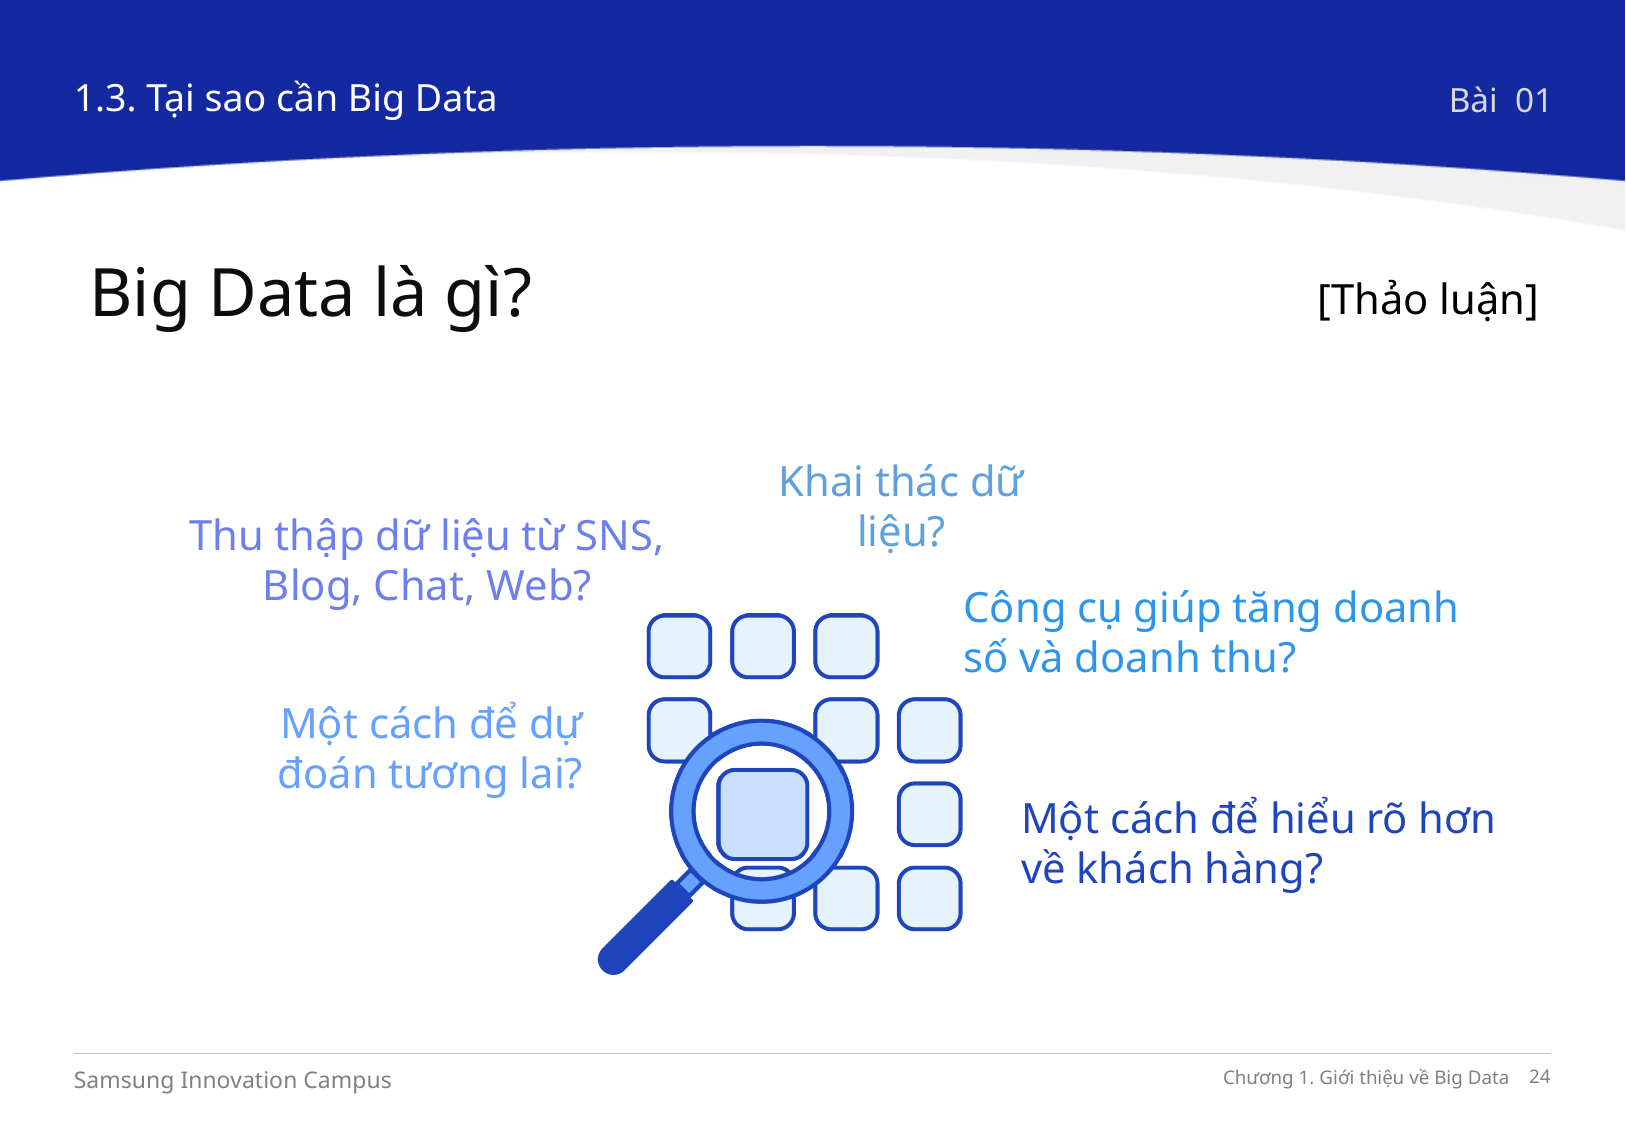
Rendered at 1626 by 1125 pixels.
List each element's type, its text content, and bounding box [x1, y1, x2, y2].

text_box 1.3. Tại sao cần Big Data [73, 73, 981, 120]
text_box [Thảo luận] [1302, 265, 1555, 330]
text_box Big Data là gì? [89, 249, 1534, 331]
picture [0, 0, 1625, 1125]
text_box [155, 446, 1523, 975]
text_box Bài 01 [1422, 78, 1554, 119]
